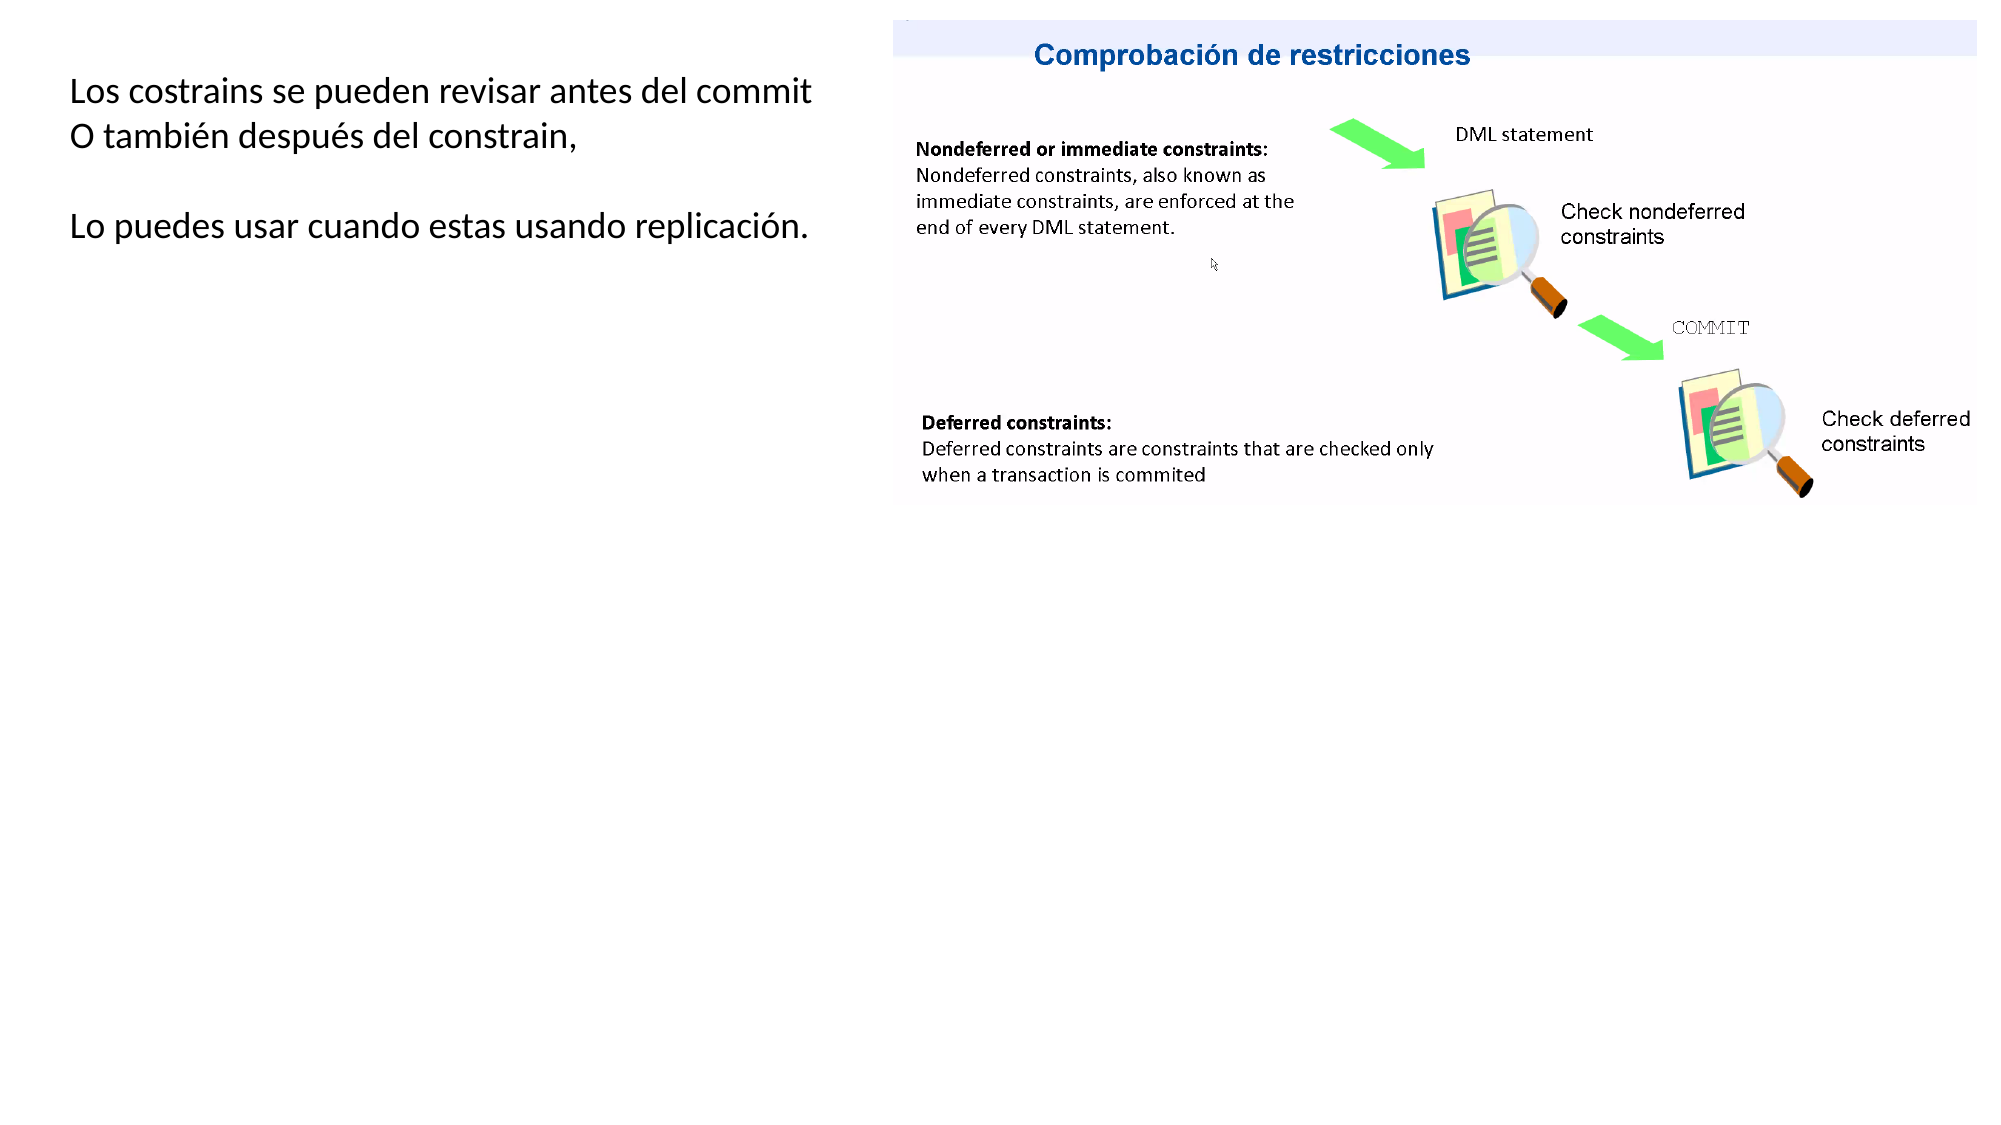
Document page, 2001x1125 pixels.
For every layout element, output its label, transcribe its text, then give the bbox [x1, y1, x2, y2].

picture [893, 20, 1977, 505]
text_box Los costrains se pueden revisar antes del commit O también después del constrain, Lo puedes usar cuando estas usando replicación. [55, 58, 844, 299]
